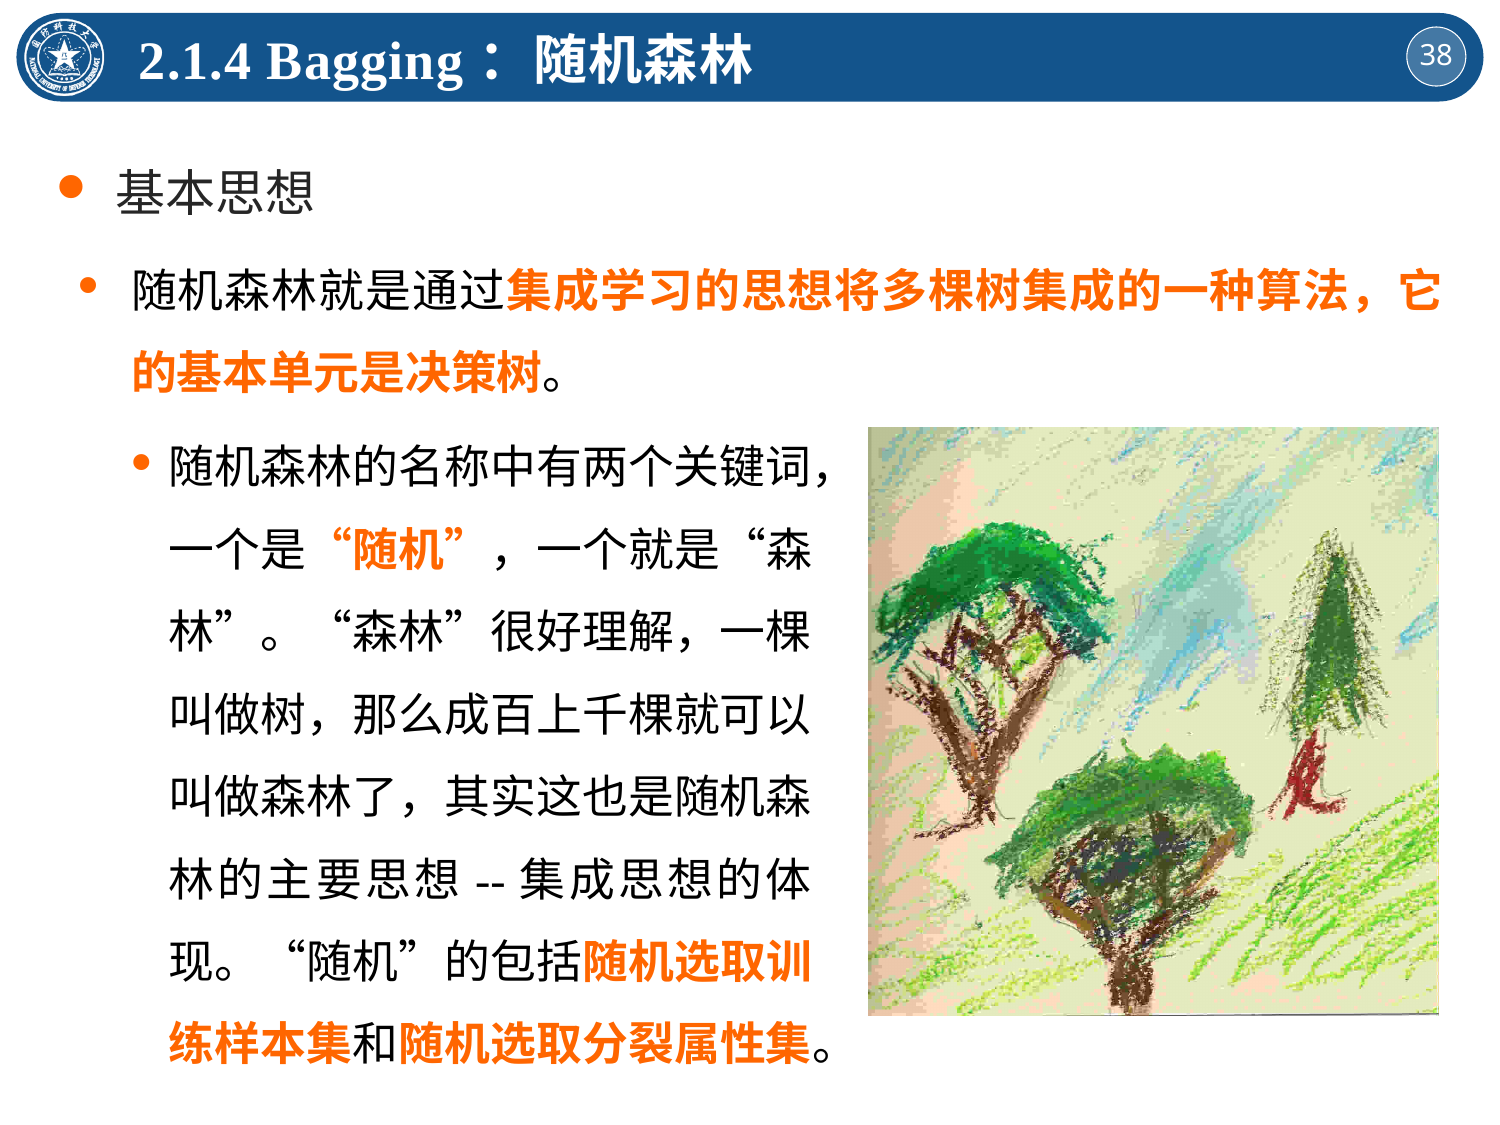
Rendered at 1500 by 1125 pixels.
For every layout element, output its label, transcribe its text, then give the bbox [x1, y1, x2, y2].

picture [867, 427, 1440, 1017]
title 2.1.4 Bagging：随机森林 [124, 17, 1237, 221]
picture [16, 9, 111, 104]
text_box 随机森林的名称中有两个关键词，一个是“随机”，一个就是“森林”。“森林”很好理解，一棵叫做树，那么成百上千棵就可以叫做森林了，其实这也是随机森林的主要思想--集成思想的体现。“随机”的包括随机选取训练样本集和随机选取分裂属性集。 [41, 403, 827, 1078]
list 基本思想 随机森林就是通过集成学习的思想将多棵树集成的一种算法，它的基本单元是决策树。 [41, 124, 1459, 777]
